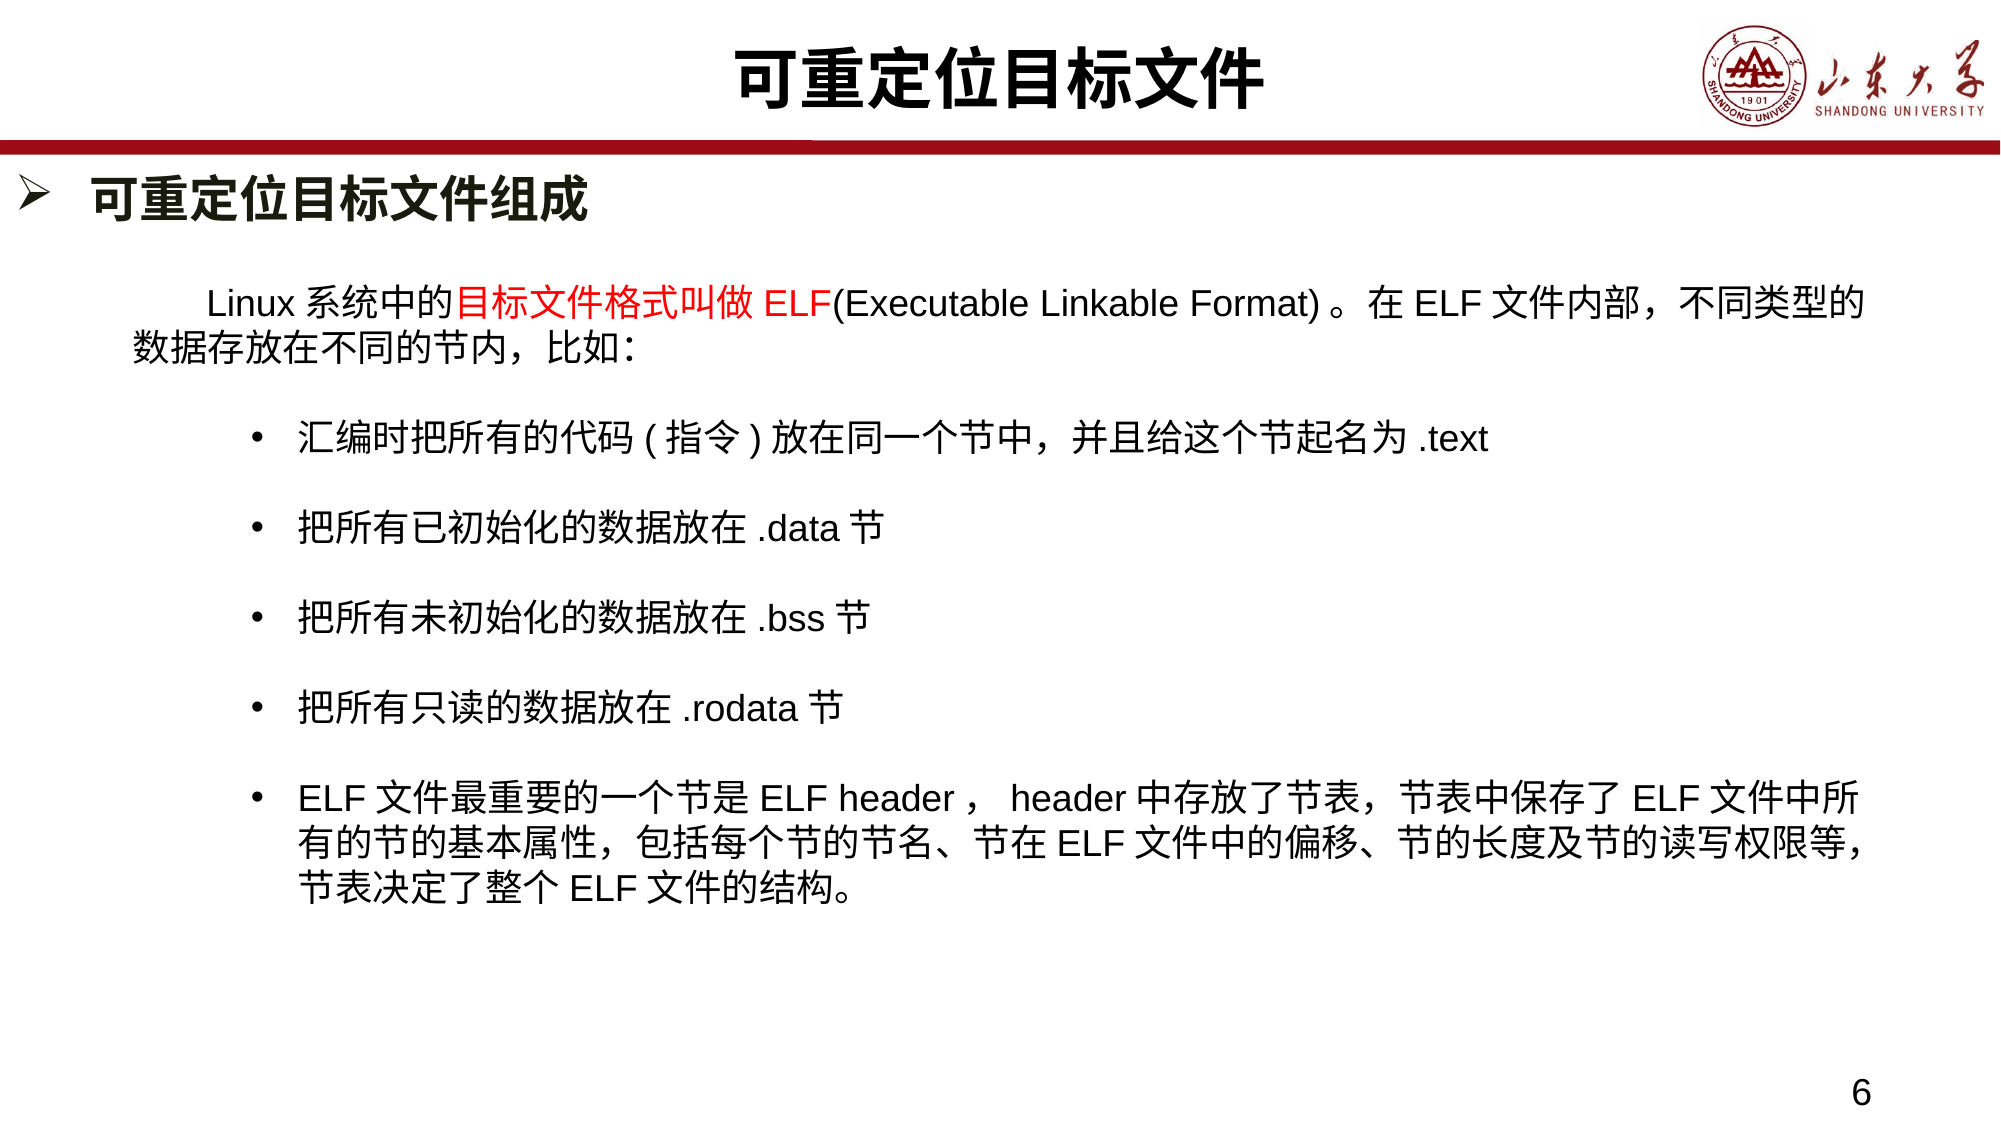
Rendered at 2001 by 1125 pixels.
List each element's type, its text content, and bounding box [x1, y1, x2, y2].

text_box Linux系统中的目标文件格式叫做ELF(Executable Linkable Format)。在ELF文件内部，不同类型的数据存放在不同的节内，比如： 汇编时把所有的代码(指令)放在同一个节中，并且给这个节起名为.text 把所有已初始化的数据放在.data节 把所有未初始化的数据放在.bss节 把所有只读的数据放在.rodata节 ELF文件最重要的一个节是ELF header，header中存放了节表，节表中保存了ELF文件中所有的节的基本属性，包括每个节的节名、节在ELF文件中的偏移、节的长度及节的读写权限等，节表决定了整个ELF文件的结构。 [117, 272, 1883, 917]
picture [1698, 21, 1810, 39]
list 可重定位目标文件组成 [0, 164, 957, 1047]
slide_number 6 [1836, 1060, 2000, 1125]
title 可重定位目标文件 [0, 39, 2000, 152]
